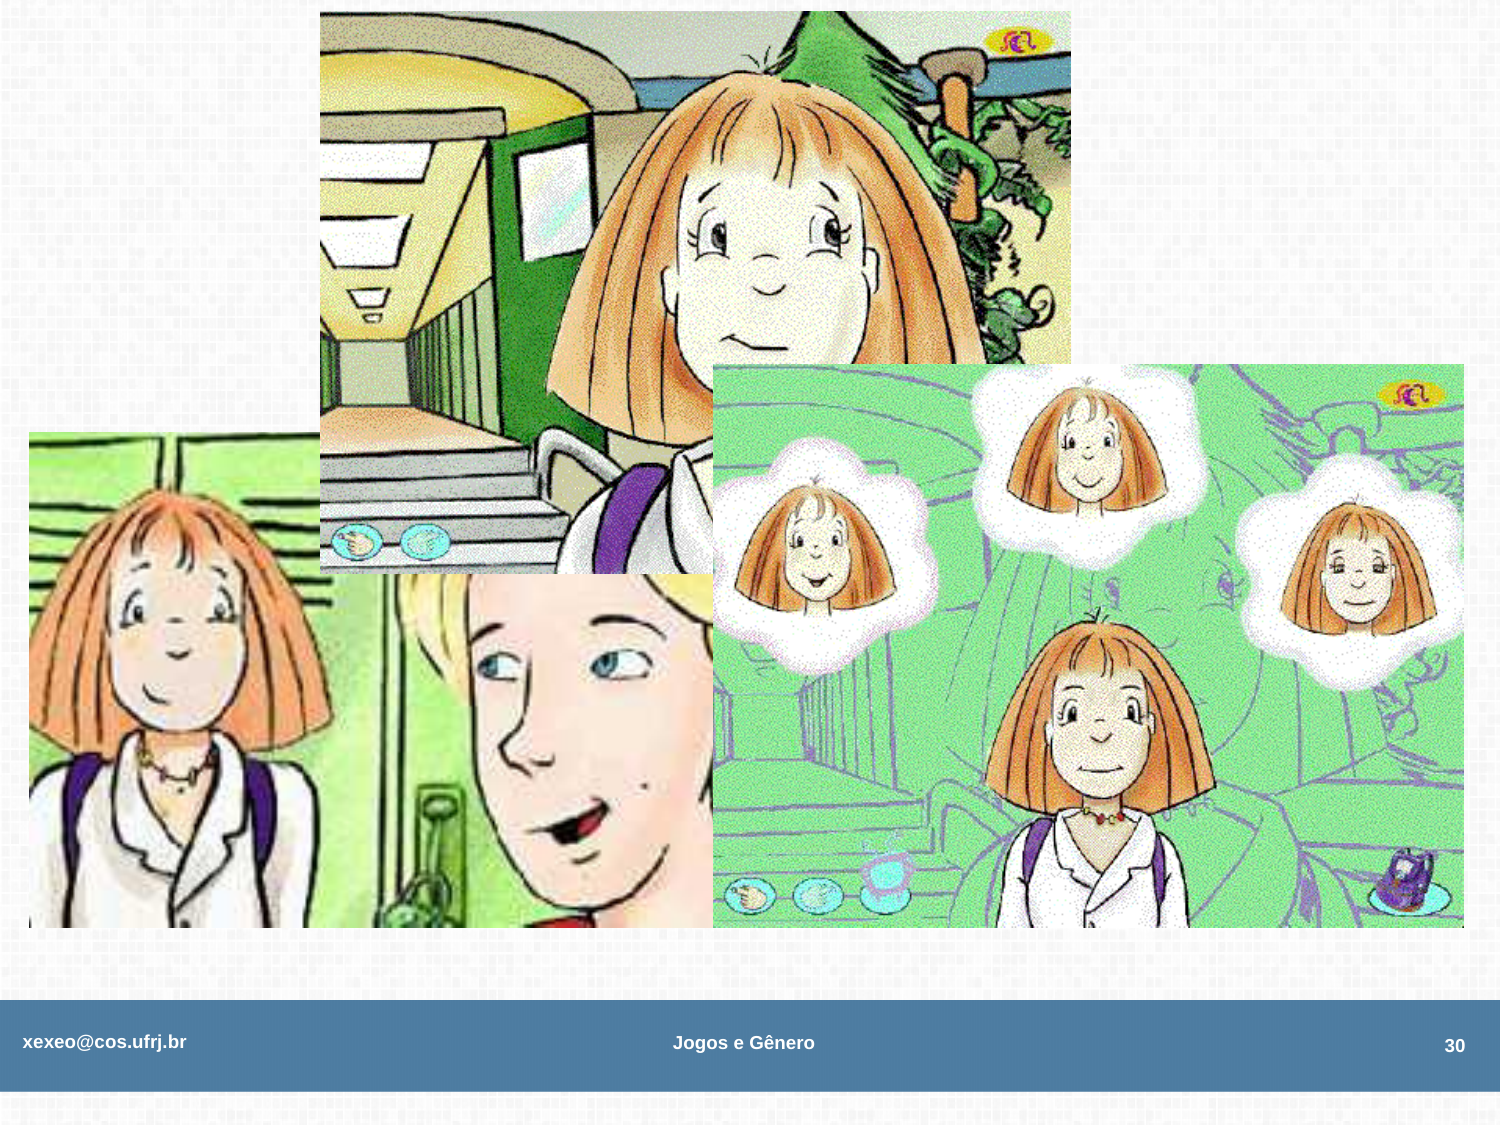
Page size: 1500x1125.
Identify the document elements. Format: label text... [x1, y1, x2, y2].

slide_number xexeo@cos.ufrj.br [7, 1017, 203, 1066]
slide_number 30 [1285, 1021, 1481, 1069]
picture [0, 0, 1500, 1125]
footer Jogos e Gênero [526, 1018, 962, 1066]
